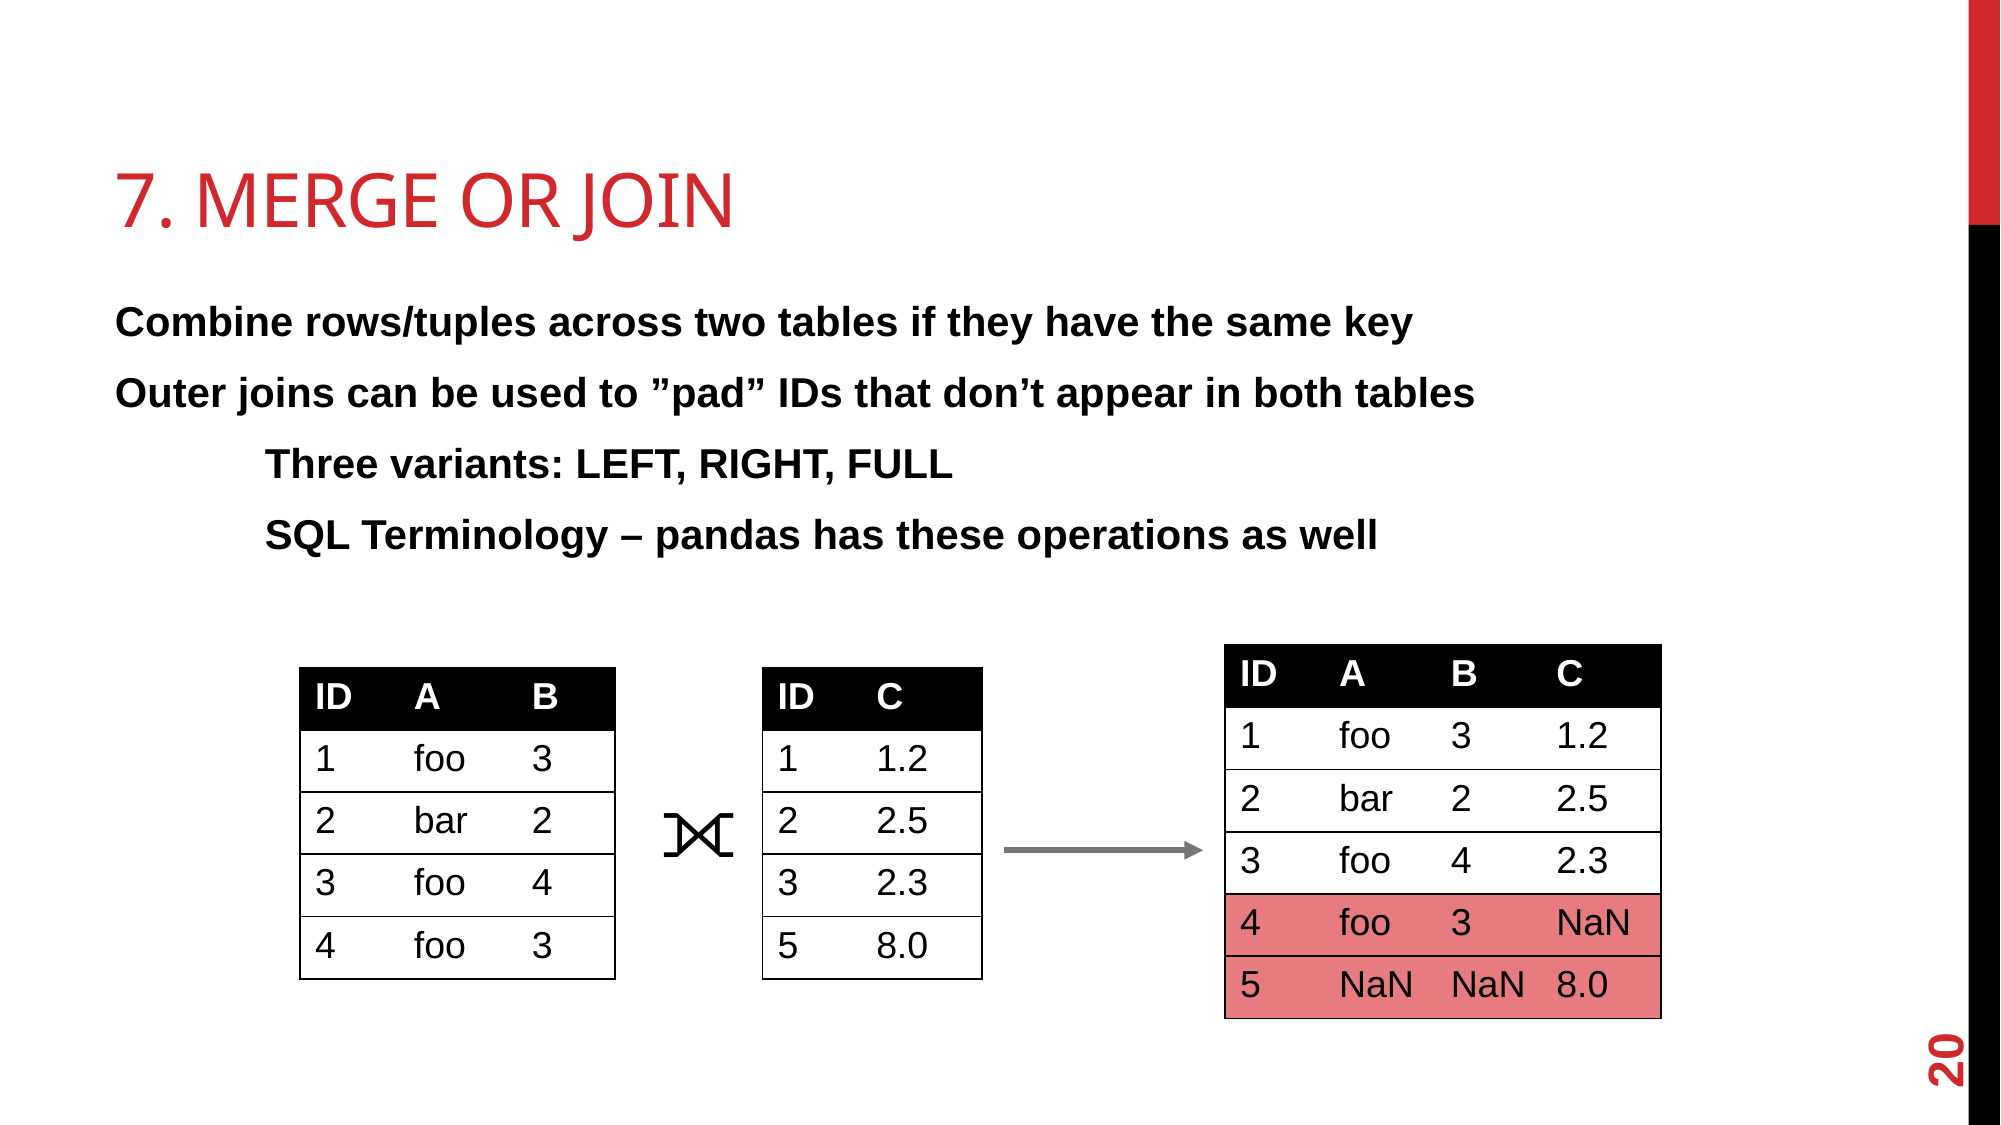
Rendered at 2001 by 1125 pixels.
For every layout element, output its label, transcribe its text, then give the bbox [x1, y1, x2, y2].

table_cell 2 [301, 793, 399, 853]
table_cell foo [1324, 708, 1436, 769]
table_cell 2 [1436, 770, 1541, 831]
table_header C [861, 668, 981, 729]
table_cell 2.5 [861, 793, 981, 853]
table_cell 3 [301, 855, 399, 916]
table_cell 3 [1226, 833, 1324, 893]
table_cell bar [399, 793, 517, 853]
table_cell NaN [1541, 895, 1660, 955]
slide_number 20 [1903, 887, 1984, 1104]
table_cell foo [1324, 833, 1436, 893]
table_header ID [301, 668, 399, 729]
table_cell 4 [1436, 833, 1541, 893]
table_cell 2 [517, 793, 614, 853]
table_cell foo [399, 855, 517, 916]
table_cell bar [1324, 770, 1436, 831]
text_box ⟗ [643, 783, 753, 879]
table_header B [1436, 646, 1541, 706]
title 7. Merge or Join [99, 25, 1367, 250]
table_cell foo [1324, 895, 1436, 955]
table_cell 4 [517, 855, 614, 916]
table_cell 4 [1226, 895, 1324, 955]
table_cell 4 [301, 917, 399, 978]
table_cell 1 [301, 731, 399, 791]
table_cell 1 [763, 731, 861, 791]
list Combine rows/tuples across two tables if they have the same key Outer joins can be used to ”pad” IDs that don’t appear in both tables Three variants: LEFT, RIGHT, FULL SQL Terminology – pandas has these operations as well [99, 287, 1767, 1005]
table_cell NaN [1324, 957, 1436, 1018]
table_cell 2.3 [1541, 833, 1660, 893]
table_cell 3 [763, 855, 861, 916]
table_cell foo [399, 731, 517, 791]
table_cell NaN [1436, 957, 1541, 1018]
table_cell foo [399, 917, 517, 978]
table_cell 3 [517, 731, 614, 791]
table_cell 3 [1436, 708, 1541, 769]
table_cell 3 [517, 917, 614, 978]
table_cell 8.0 [861, 917, 981, 978]
table_cell 1.2 [1541, 708, 1660, 769]
table_cell 1.2 [861, 731, 981, 791]
table_header A [399, 668, 517, 729]
table_cell 3 [1436, 895, 1541, 955]
table_cell 2.3 [861, 855, 981, 916]
table_cell 2 [1226, 770, 1324, 831]
table_header A [1324, 646, 1436, 706]
table_cell 5 [1226, 957, 1324, 1018]
table_header ID [1226, 646, 1324, 706]
table_cell 1 [1226, 708, 1324, 769]
table_header ID [763, 668, 861, 729]
table_cell 2 [763, 793, 861, 853]
table_cell 8.0 [1541, 957, 1660, 1018]
table_cell 2.5 [1541, 770, 1660, 831]
table_header C [1541, 646, 1660, 706]
table_header B [517, 668, 614, 729]
table_cell 5 [763, 917, 861, 978]
